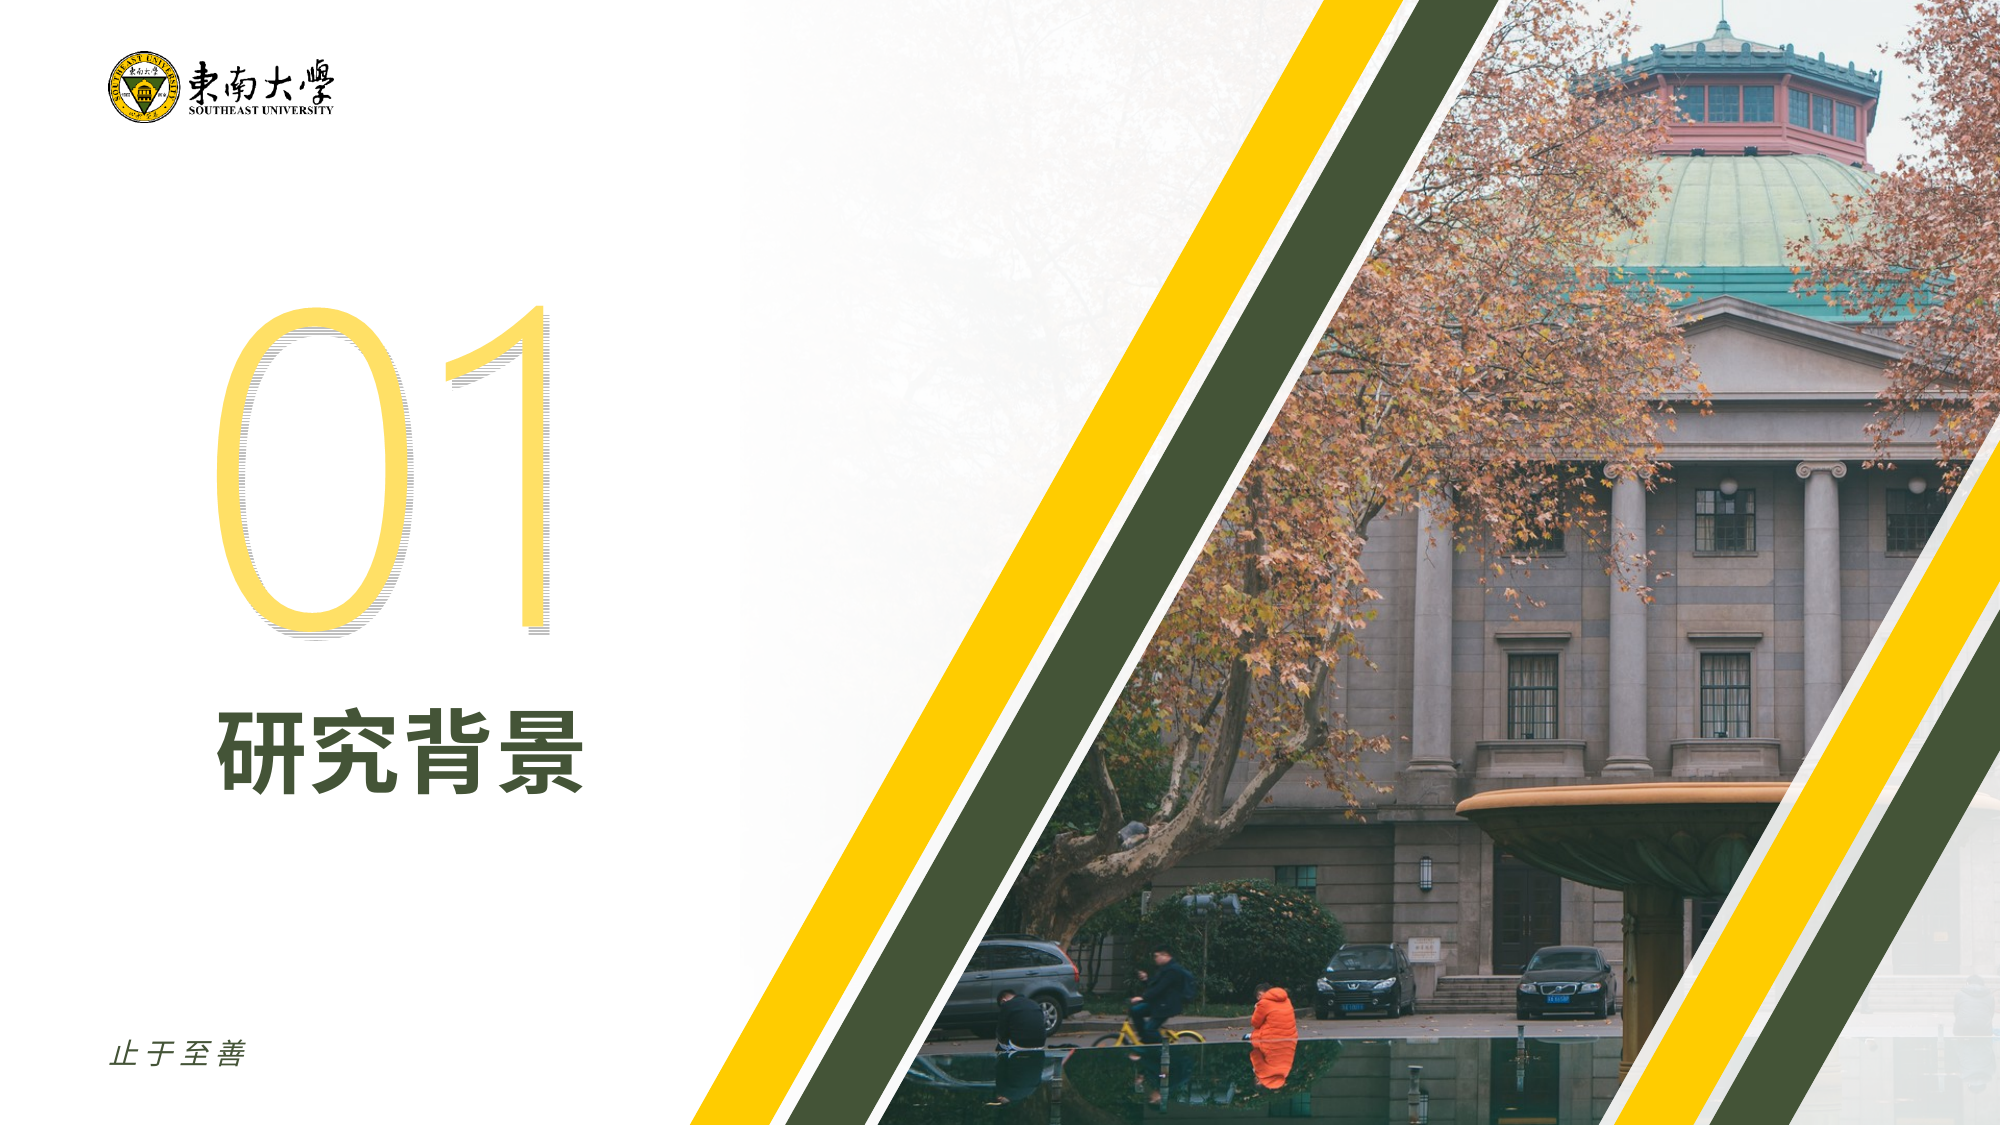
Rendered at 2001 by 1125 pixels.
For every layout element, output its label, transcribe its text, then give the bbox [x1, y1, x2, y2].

picture [877, 0, 2000, 1125]
list 研究背景 [0, 687, 850, 807]
slide_number 止于至善 [108, 1022, 657, 1083]
picture [108, 51, 334, 123]
picture [148, 220, 637, 747]
